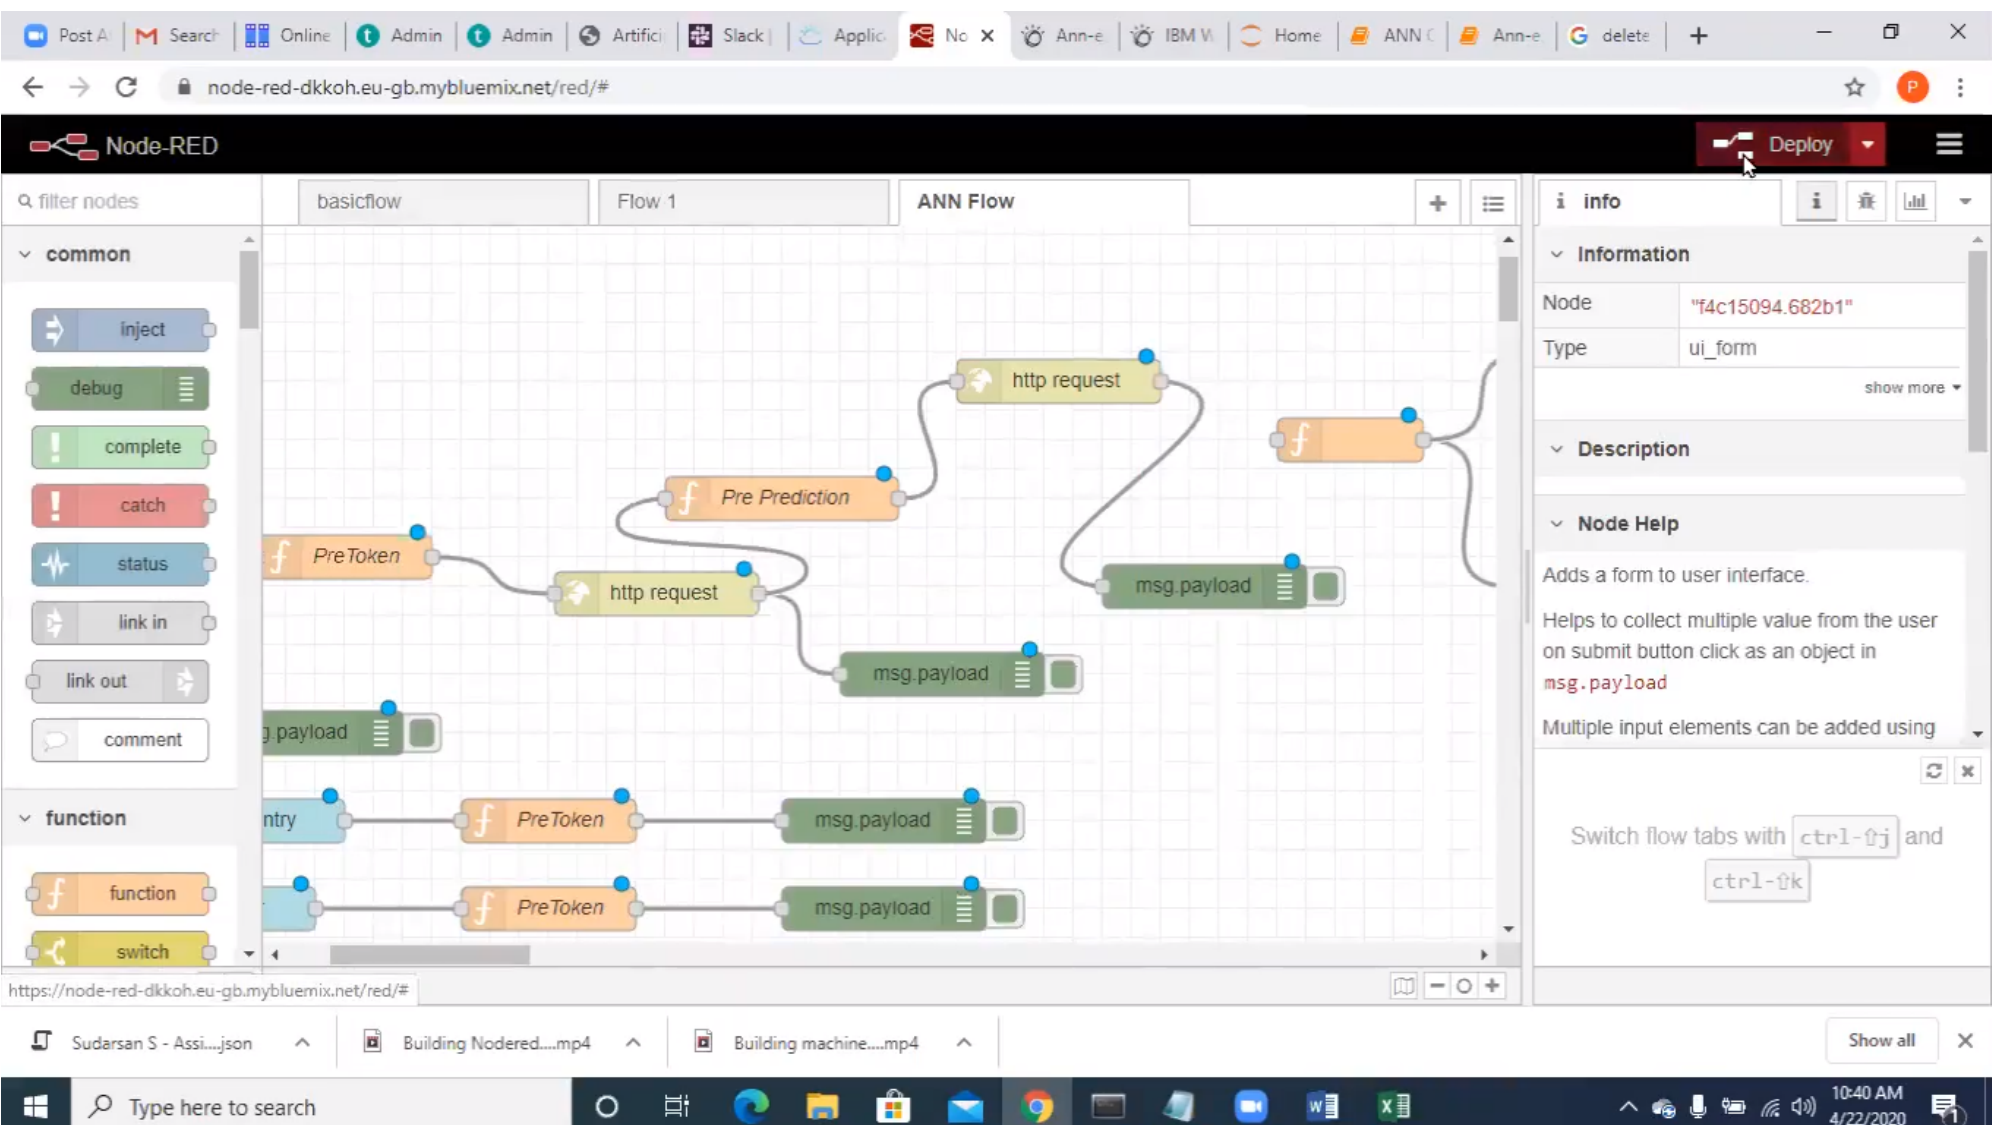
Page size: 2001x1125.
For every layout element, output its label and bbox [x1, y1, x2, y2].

list [1, 11, 1992, 1125]
